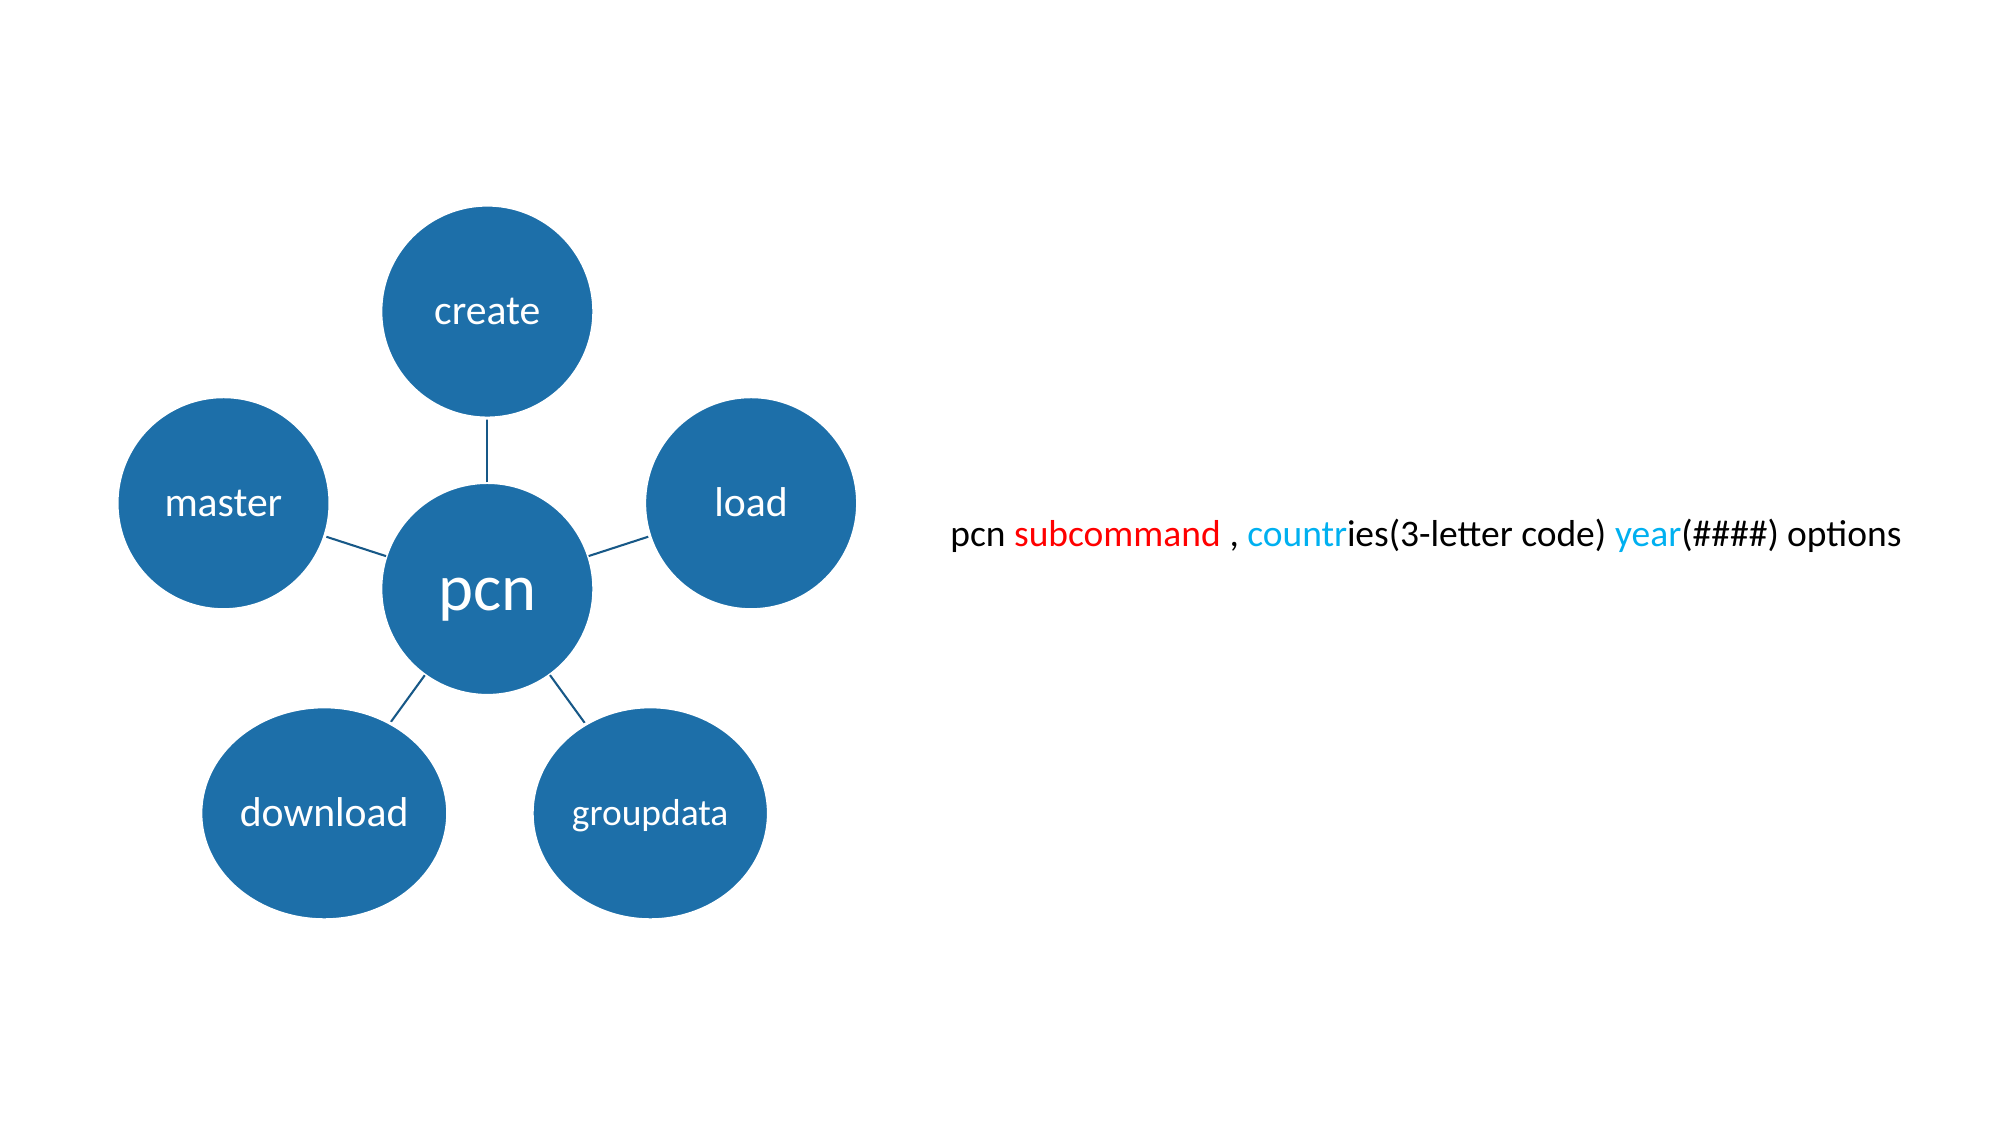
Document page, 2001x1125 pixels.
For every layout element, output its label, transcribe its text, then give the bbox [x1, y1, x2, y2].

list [39, 202, 936, 923]
text_box pcn subcommand , countries(3-letter code) year(####) options [936, 501, 1939, 562]
